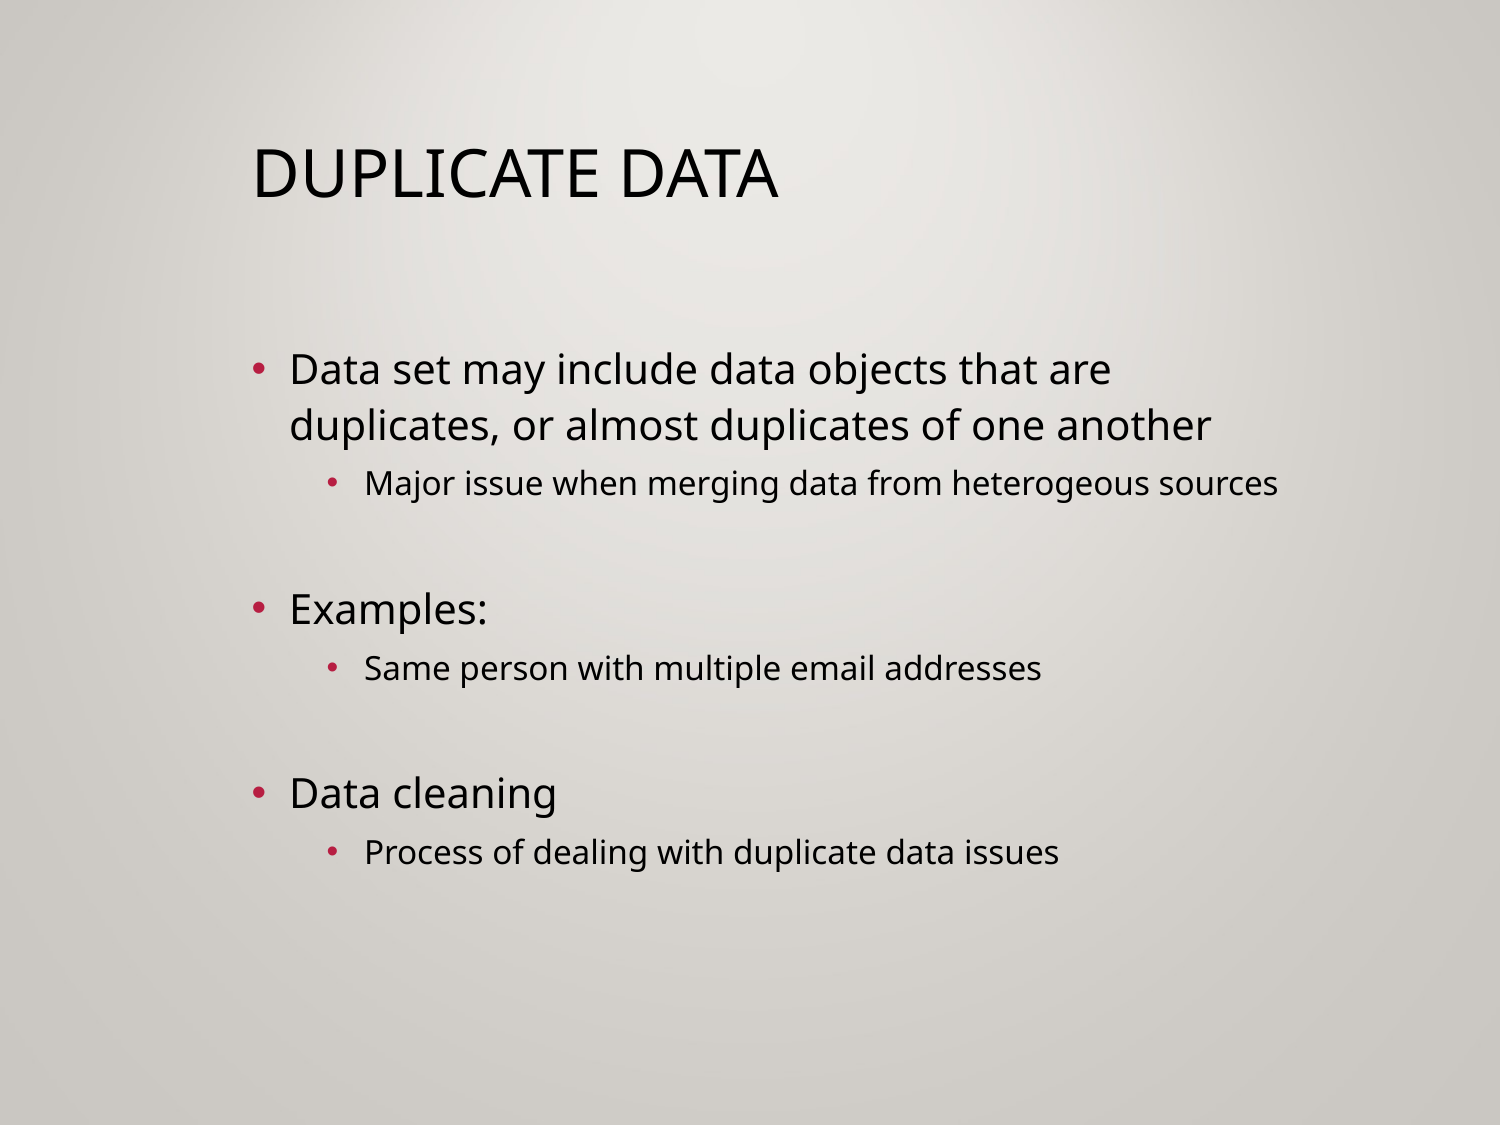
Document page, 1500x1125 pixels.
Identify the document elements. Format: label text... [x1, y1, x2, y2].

list Data set may include data objects that are duplicates, or almost duplicates of one another Major issue when merging data from heterogeous sources Examples: Same person with multiple email addresses Data cleaning Process of dealing with duplicate data issues [236, 330, 1315, 897]
title DUPLICATE DATA [236, 132, 1315, 305]
picture [0, 0, 1500, 1125]
